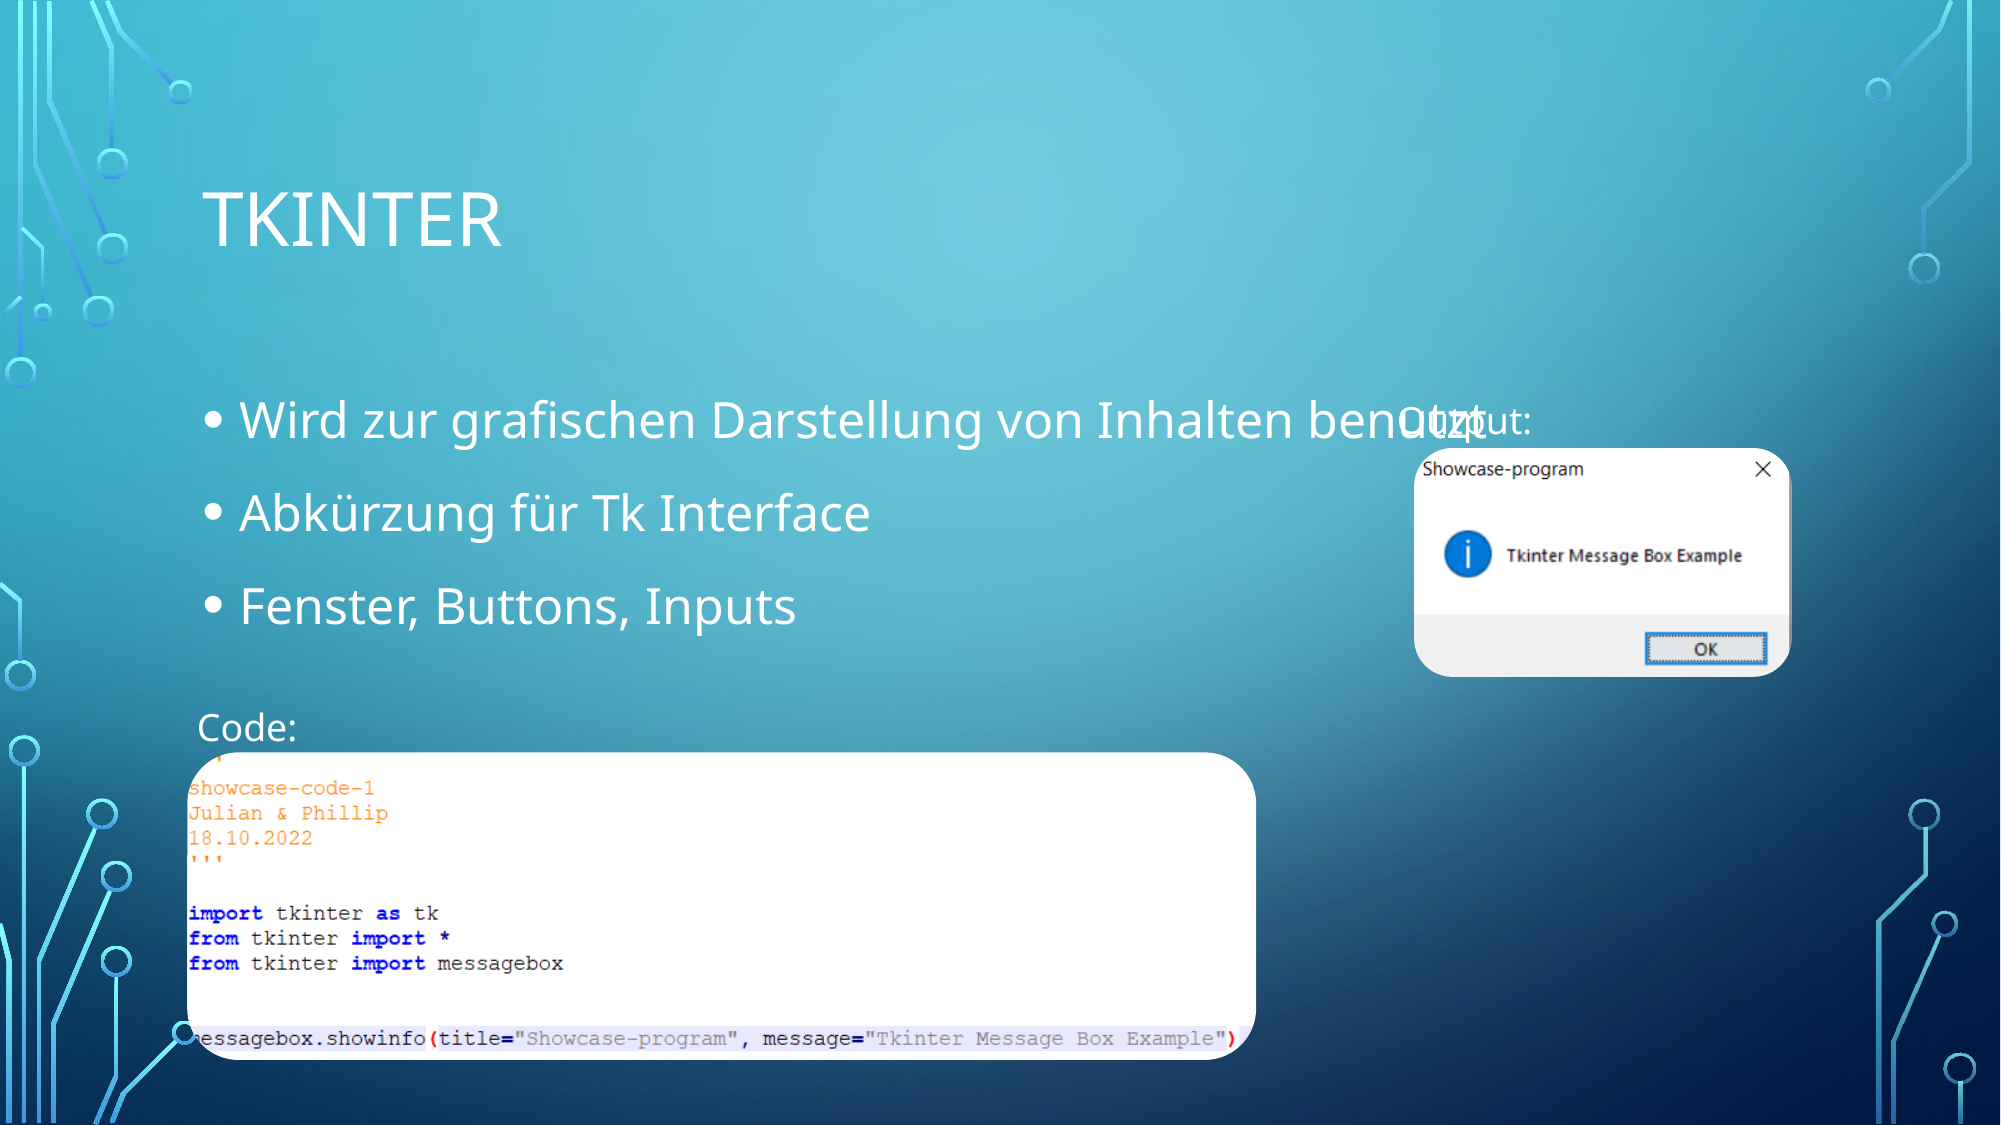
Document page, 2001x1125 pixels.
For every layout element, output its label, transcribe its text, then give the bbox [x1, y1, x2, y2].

picture [1413, 447, 1792, 678]
list Wird zur grafischen Darstellung von Inhalten benutzt Abkürzung für Tk Interface Fenster, Buttons, Inputs [187, 369, 1813, 950]
title tkinter [187, 101, 1813, 344]
text_box Code: [182, 697, 313, 757]
text_box Output: [1382, 389, 1548, 450]
picture [186, 752, 1257, 1061]
